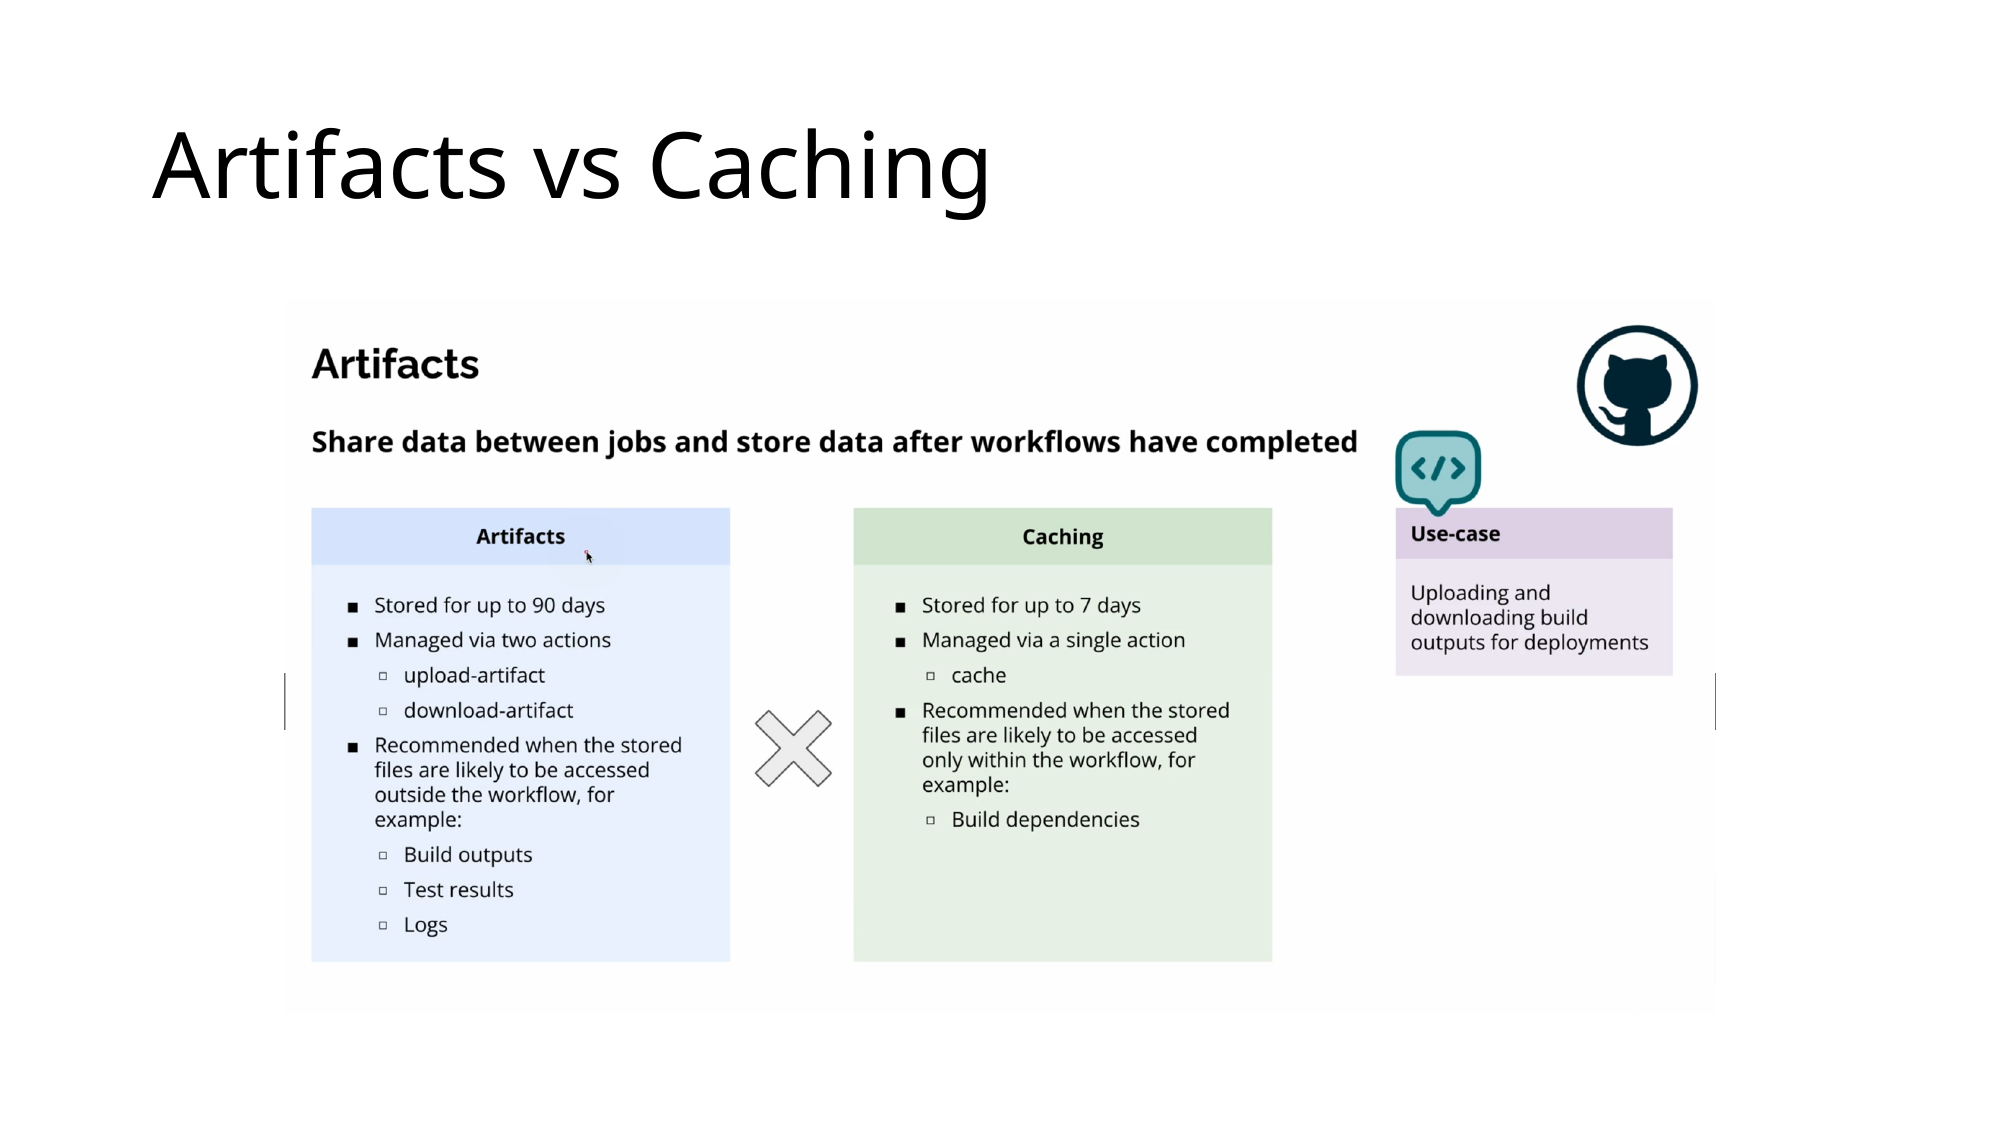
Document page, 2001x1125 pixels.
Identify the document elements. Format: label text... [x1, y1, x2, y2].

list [283, 298, 1716, 1014]
title Artifacts vs Caching [137, 59, 1863, 278]
